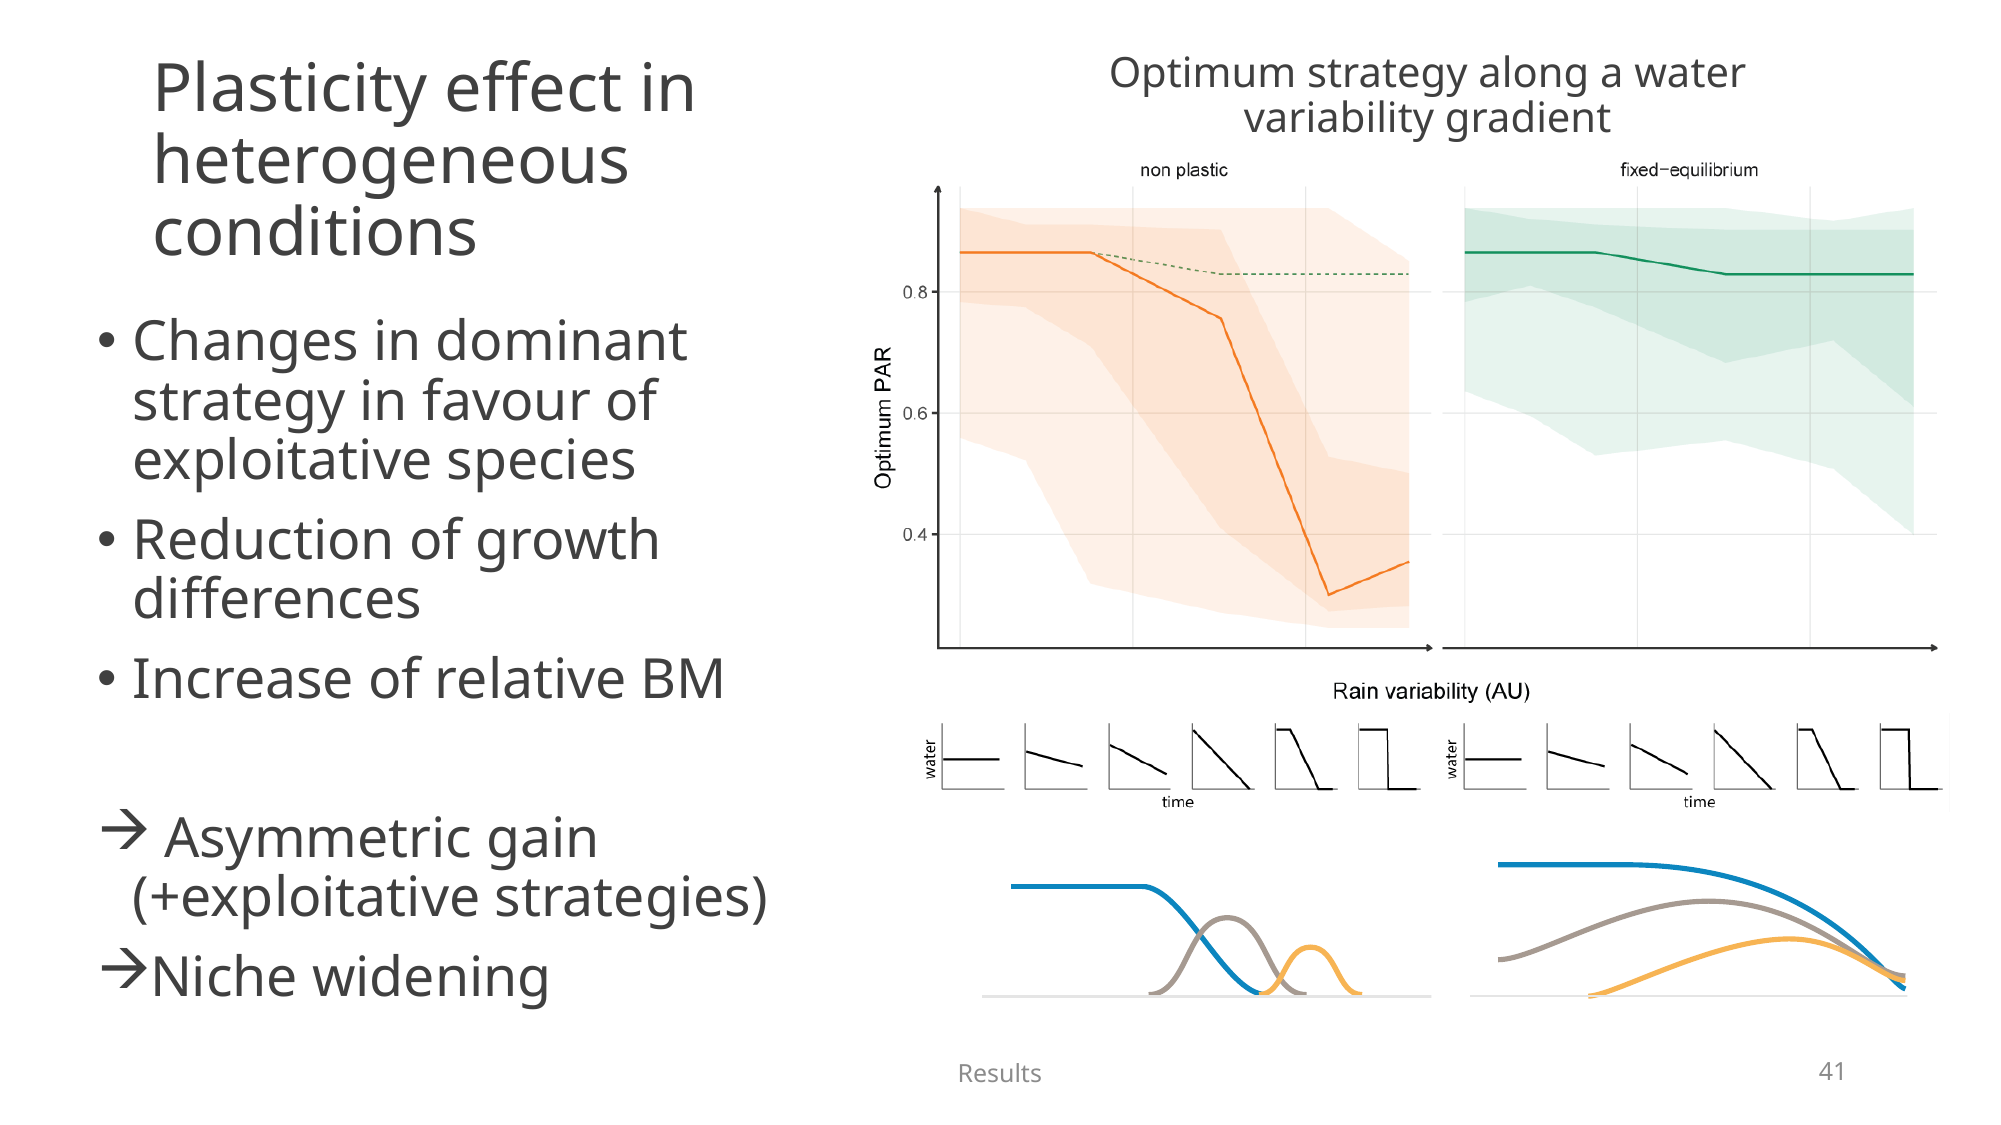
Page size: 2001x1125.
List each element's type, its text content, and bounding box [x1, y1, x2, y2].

title Plasticity effect in heterogeneous conditions [137, 59, 899, 278]
slide_number 41 [1412, 1042, 1863, 1103]
text_box Changes in dominant strategy in favour of exploitative species Reduction of growth differences Increase of relative BM Asymmetric gain (+exploitative strategies) Niche widening [82, 305, 789, 1066]
text_box Optimum strategy along a water variability gradient [1081, 44, 1774, 151]
picture [863, 151, 1950, 812]
picture [981, 884, 1432, 999]
footer Results [662, 1042, 1338, 1103]
picture [1469, 862, 1908, 999]
